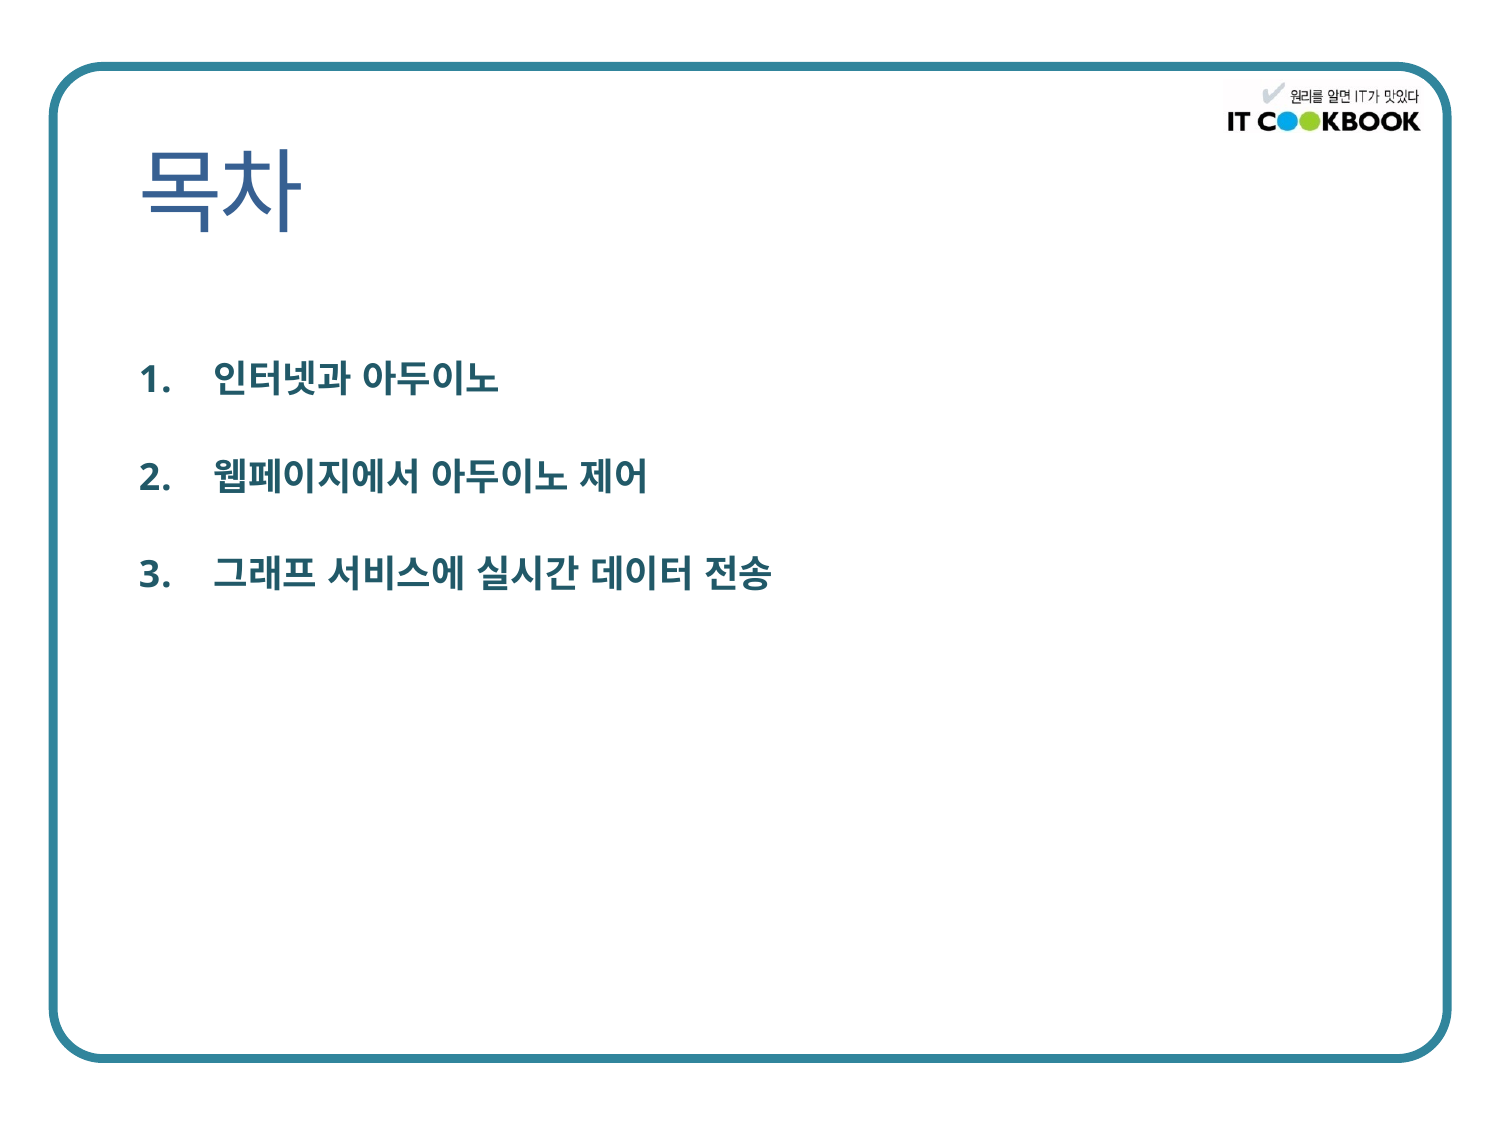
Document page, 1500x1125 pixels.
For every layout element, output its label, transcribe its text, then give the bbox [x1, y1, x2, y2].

picture [1223, 79, 1424, 133]
list 인터넷과 아두이노 웹페이지에서 아두이노 제어 그래프 서비스에 실시간 데이터 전송 [123, 302, 1388, 976]
